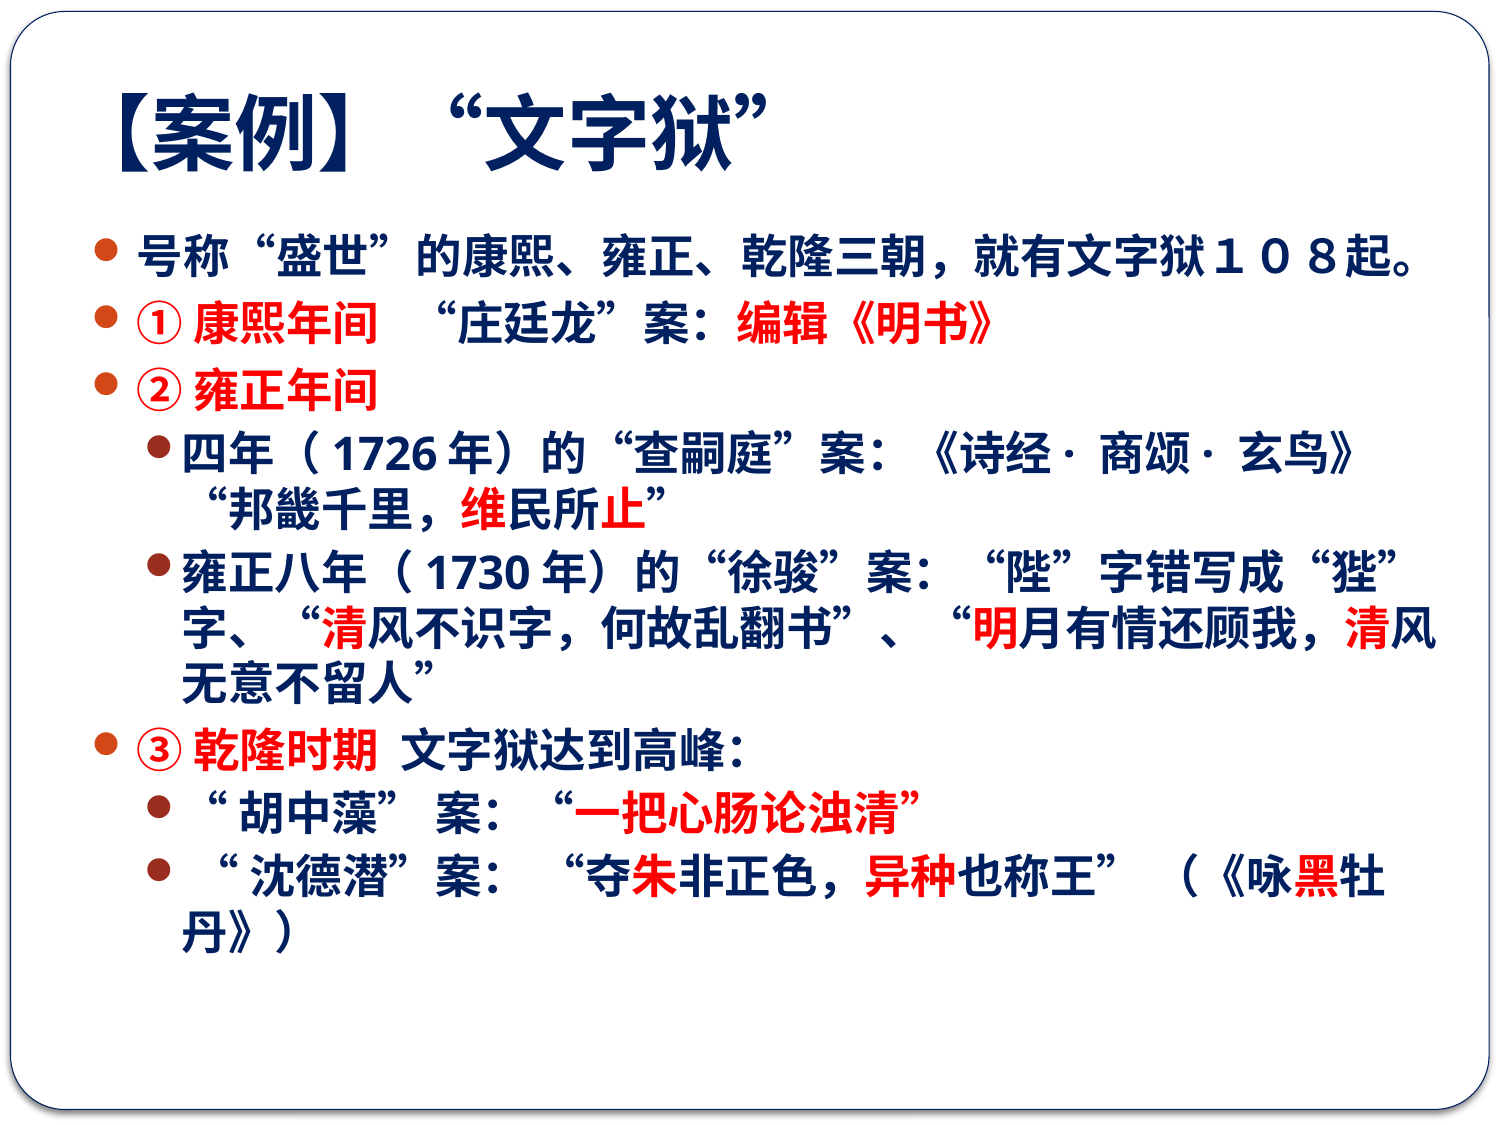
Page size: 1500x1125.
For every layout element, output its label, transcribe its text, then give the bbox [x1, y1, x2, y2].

list 号称“盛世”的康熙、雍正、乾隆三朝，就有文字狱１０８起。 ①康熙年间 “庄廷龙”案：编辑《明书》 ②雍正年间 四年（1726年）的“查嗣庭”案：《诗经· 商颂· 玄鸟》“邦畿千里，维民所止” 雍正八年（1730年）的“徐骏”案：“陛”字错写成“狴”字、“清风不识字，何故乱翻书”、“明月有情还顾我，清风无意不留人” ③乾隆时期 文字狱达到高峰： “胡中藻” 案：“一把心肠论浊清” “沈德潜”案： “夺朱非正色，异种也称王” （《咏黑牡丹》） [76, 219, 1459, 977]
title 【案例】“文字狱” [53, 50, 1483, 197]
